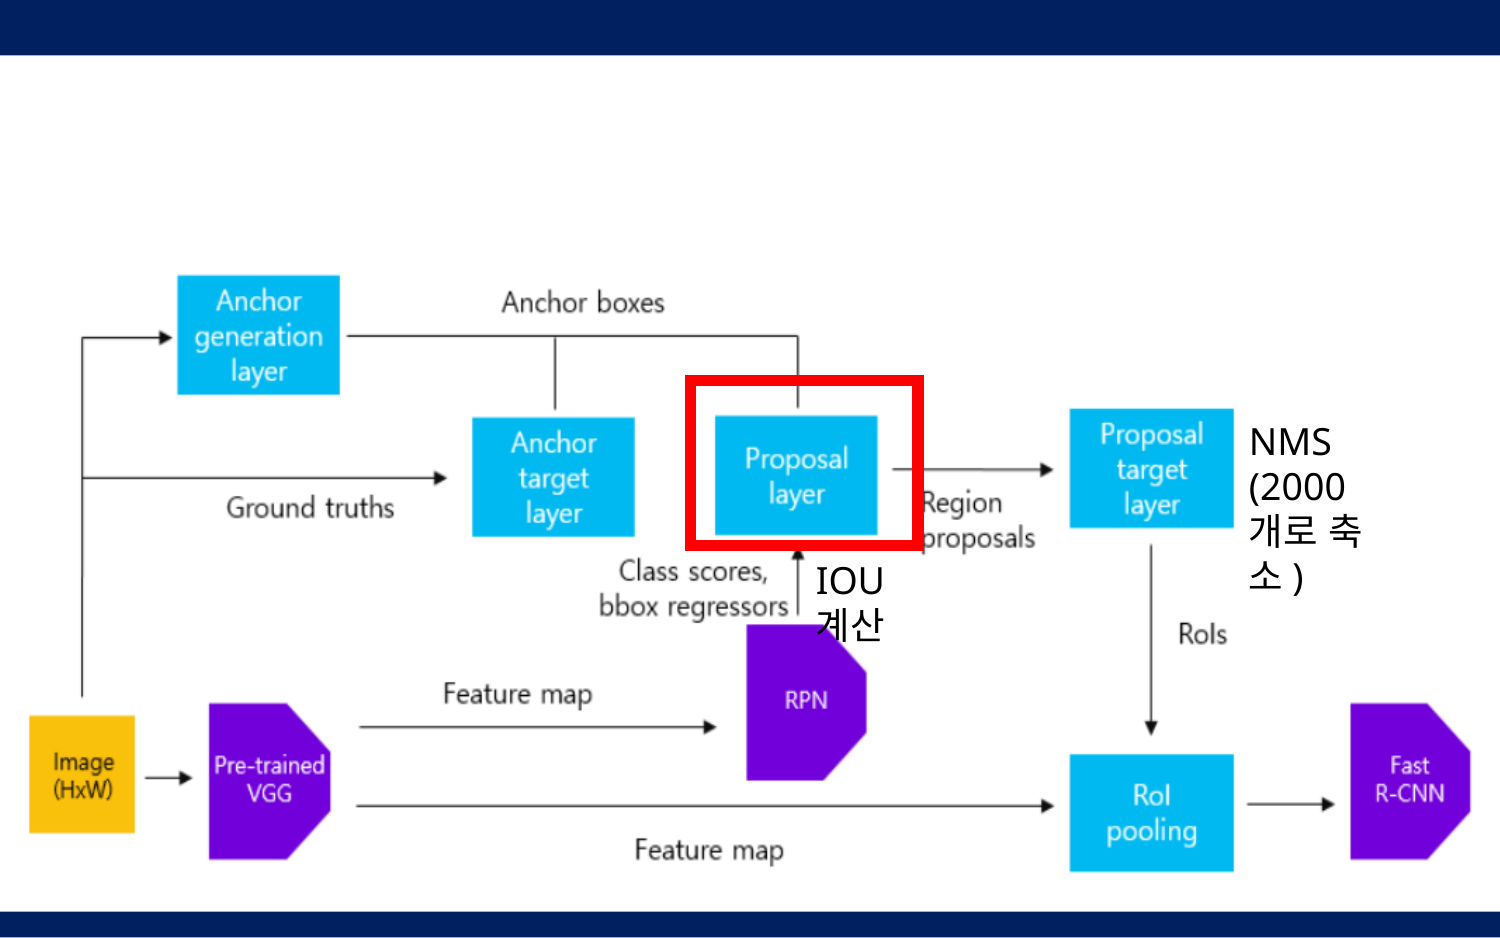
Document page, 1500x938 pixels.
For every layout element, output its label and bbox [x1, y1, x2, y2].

picture [0, 234, 1487, 895]
